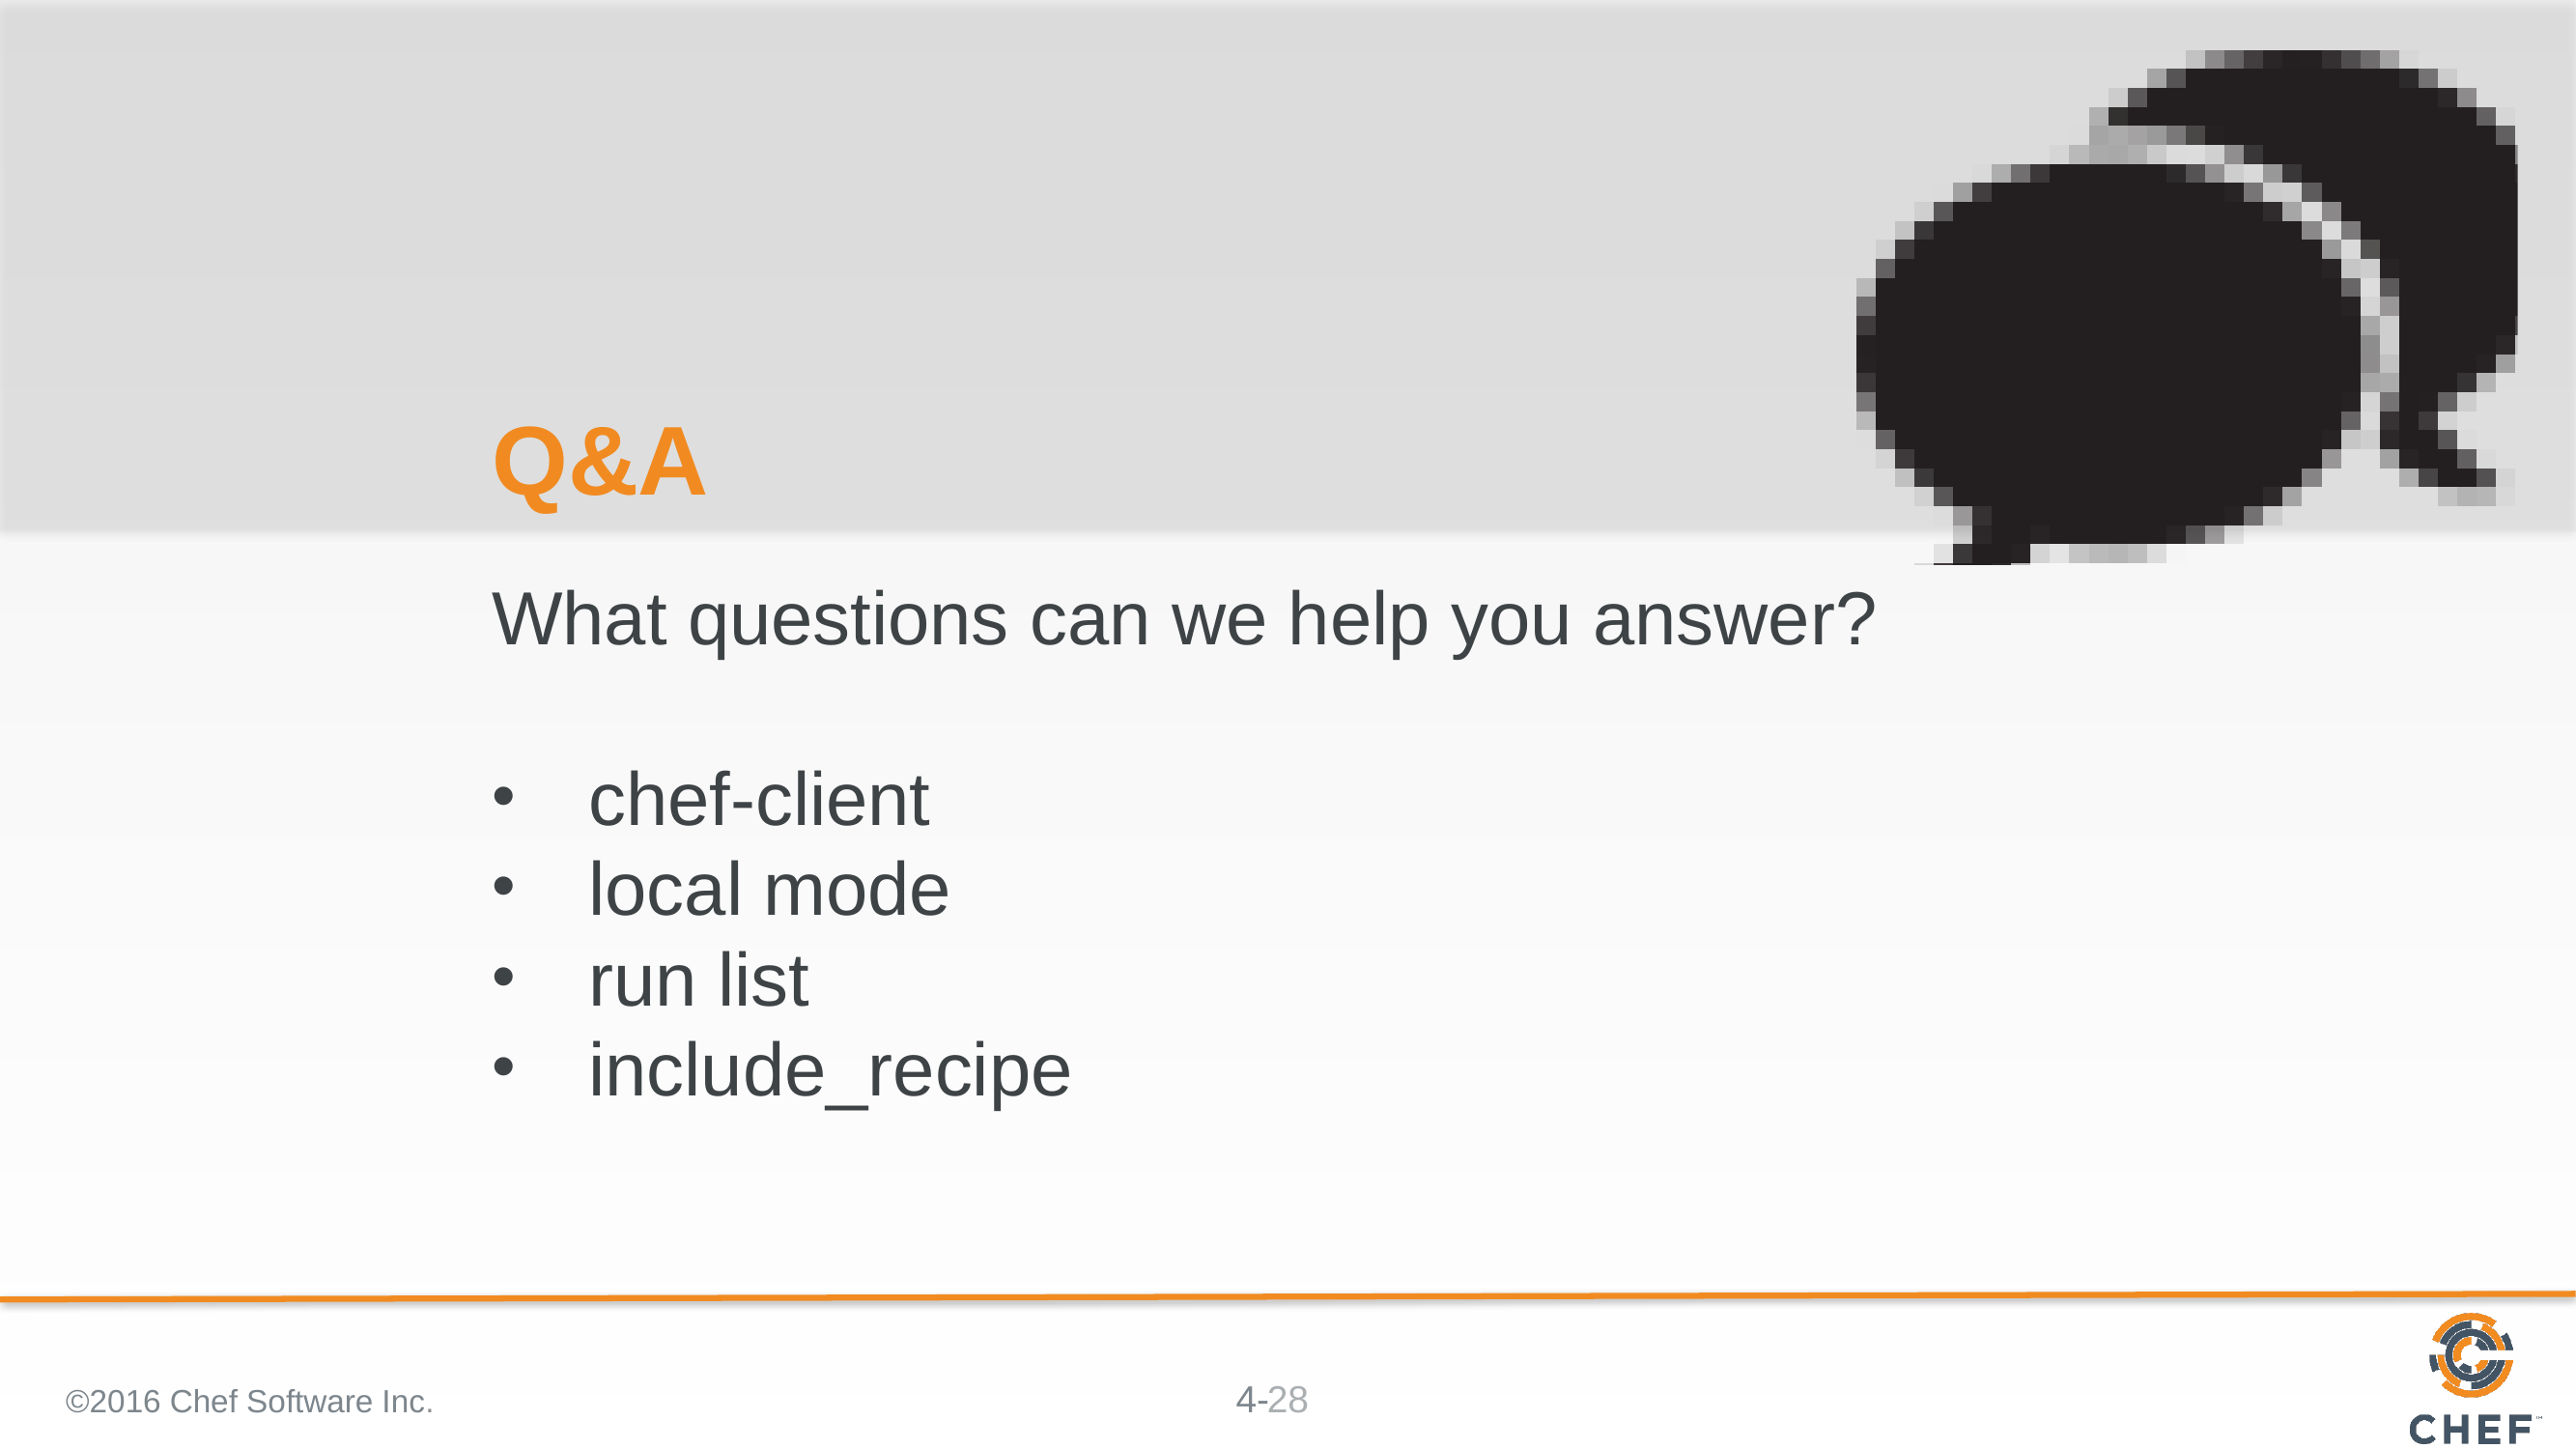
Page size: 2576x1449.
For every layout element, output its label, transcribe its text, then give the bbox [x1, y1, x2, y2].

picture [2399, 1297, 2550, 1449]
title Q&A [477, 395, 2217, 531]
subtitle What questions can we help you answer? chef-client local mode run list include_recipe [477, 554, 2217, 1311]
slide_number 28 [998, 1359, 1578, 1437]
footer ©2016 Chef Software Inc. [51, 1359, 952, 1440]
